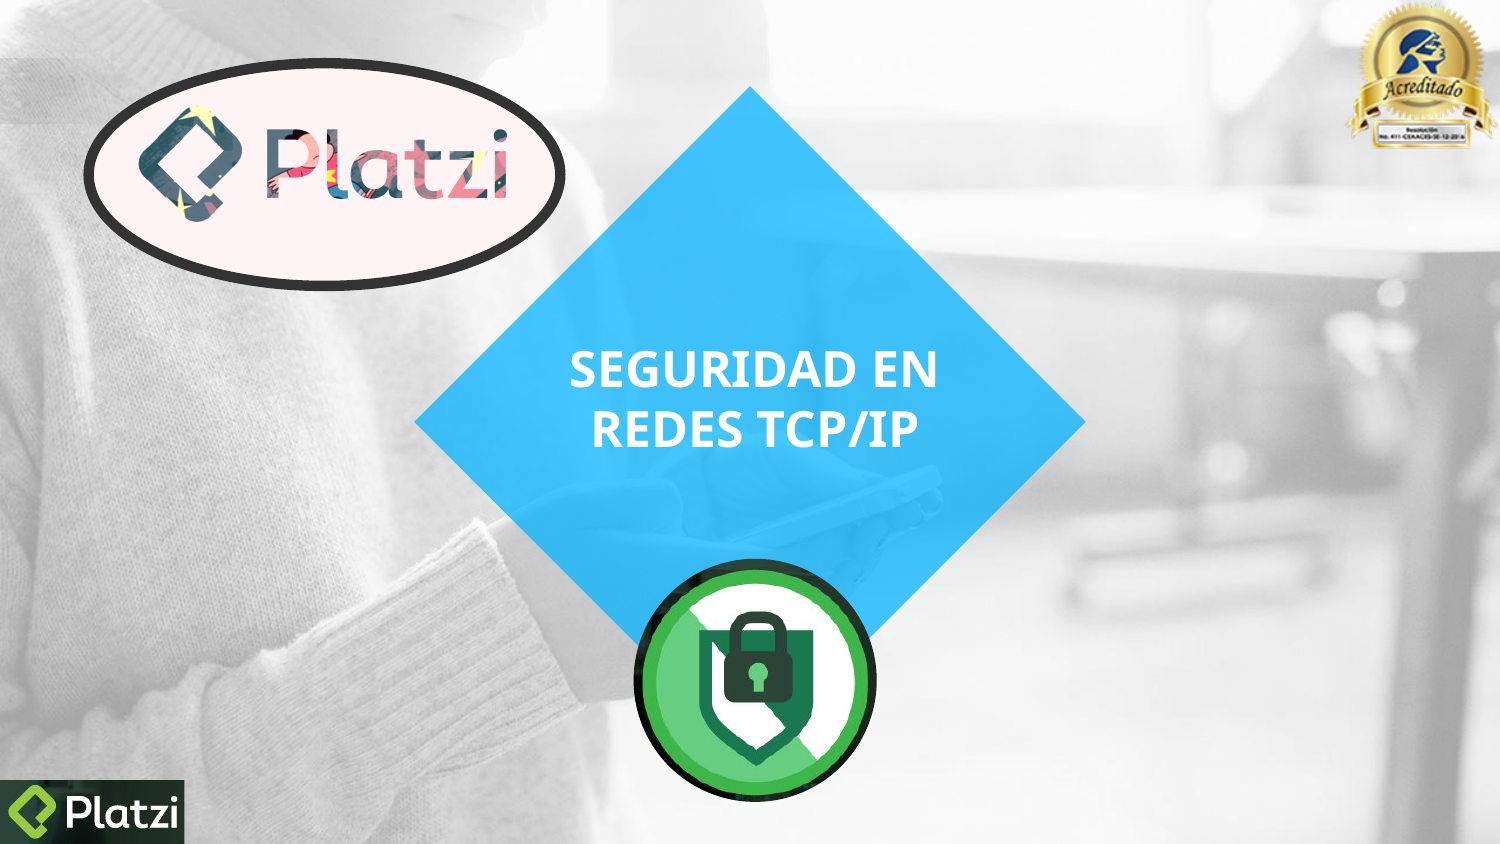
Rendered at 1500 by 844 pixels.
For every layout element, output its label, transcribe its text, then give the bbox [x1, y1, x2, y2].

picture [700, 86, 800, 136]
picture [0, 780, 185, 844]
slide_number 32 [0, 0, 1500, 844]
picture [88, 62, 561, 287]
picture [414, 331, 1086, 803]
title SEGURIDAD EN REDES TCP/IP [505, 136, 1006, 473]
picture [1335, 0, 1500, 152]
